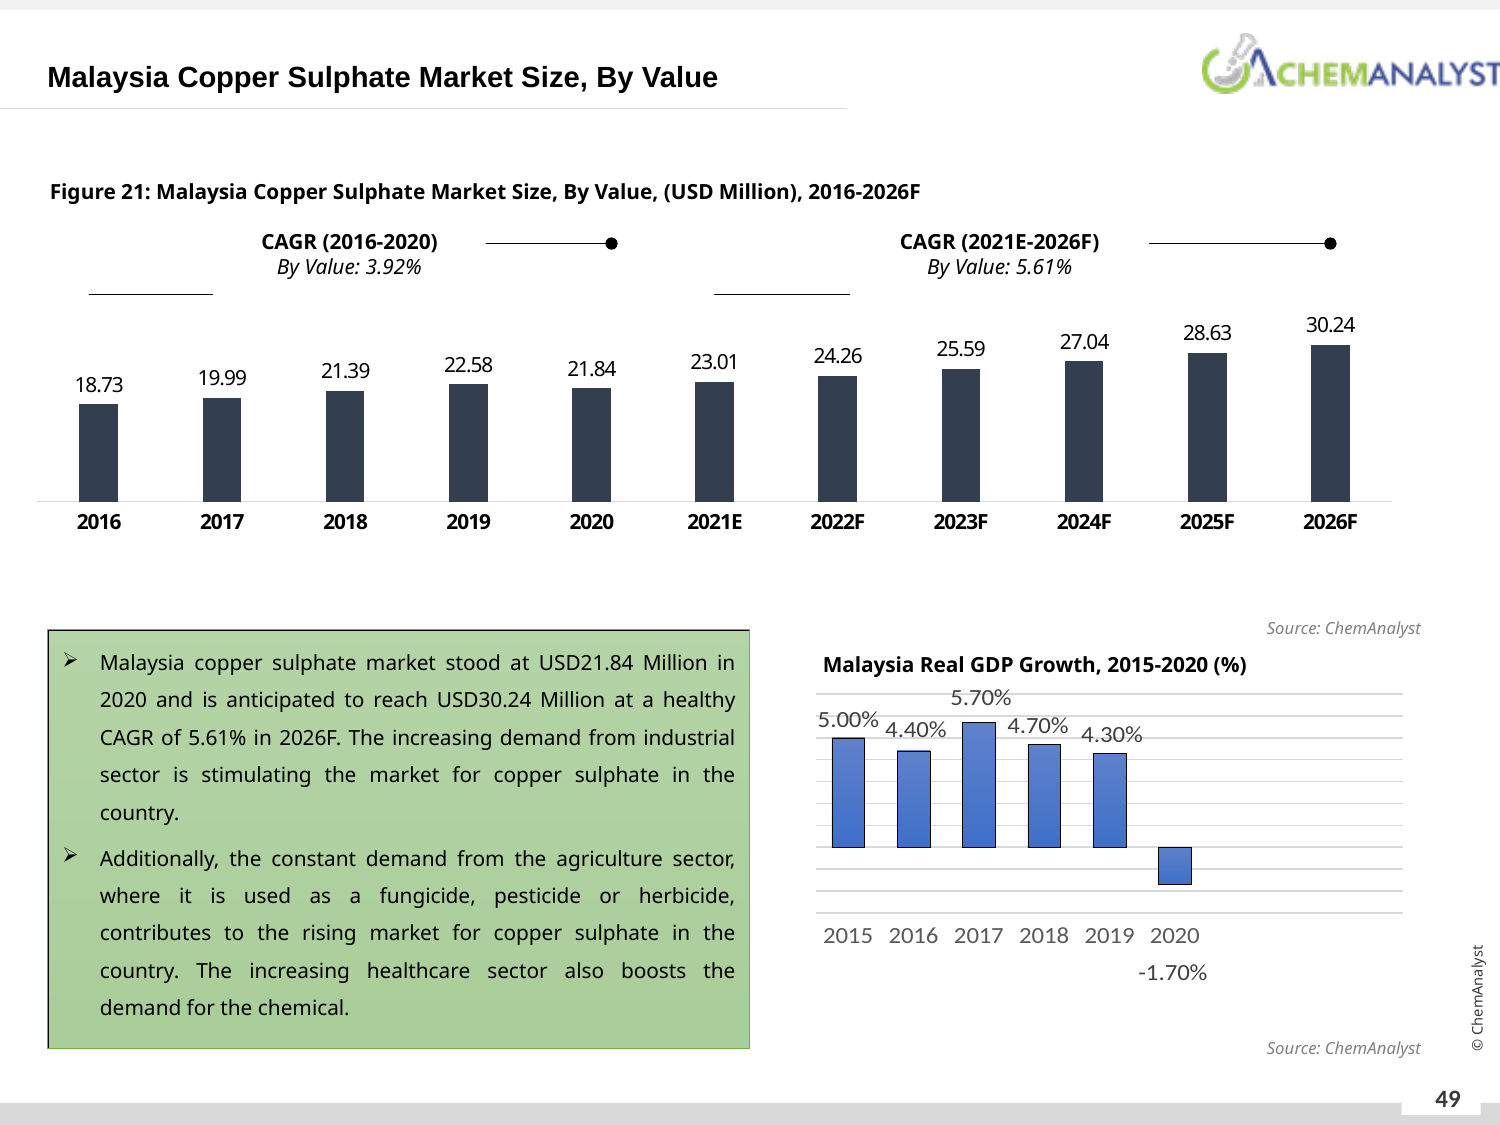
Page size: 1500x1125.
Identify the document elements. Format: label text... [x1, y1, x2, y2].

text_box Malaysia copper sulphate market stood at USD21.84 Million in 2020 and is anticipated to reach USD30.24 Million at a healthy CAGR of 5.61% in 2026F. The increasing demand from industrial sector is stimulating the market for copper sulphate in the country. Additionally, the constant demand from the agriculture sector, where it is used as a fungicide, pesticide or herbicide, contributes to the rising market for copper sulphate in the country. The increasing healthcare sector also boosts the demand for the chemical. [47, 629, 750, 1049]
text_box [89, 210, 612, 296]
text_box Source: ChemAnalyst [1073, 1030, 1436, 1066]
chart [36, 269, 1393, 582]
text_box Malaysia Real GDP Growth, 2015-2020 (%) [808, 632, 1500, 685]
text_box Figure 21: Malaysia Copper Sulphate Market Size, By Value, (USD Million), 2016-2026F [35, 159, 1359, 212]
chart [808, 678, 1405, 987]
text_box Malaysia Copper Sulphate Market Size, By Value [32, 50, 1496, 101]
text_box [714, 210, 1331, 296]
text_box Source: ChemAnalyst [1073, 610, 1436, 632]
picture [1202, 33, 1500, 94]
